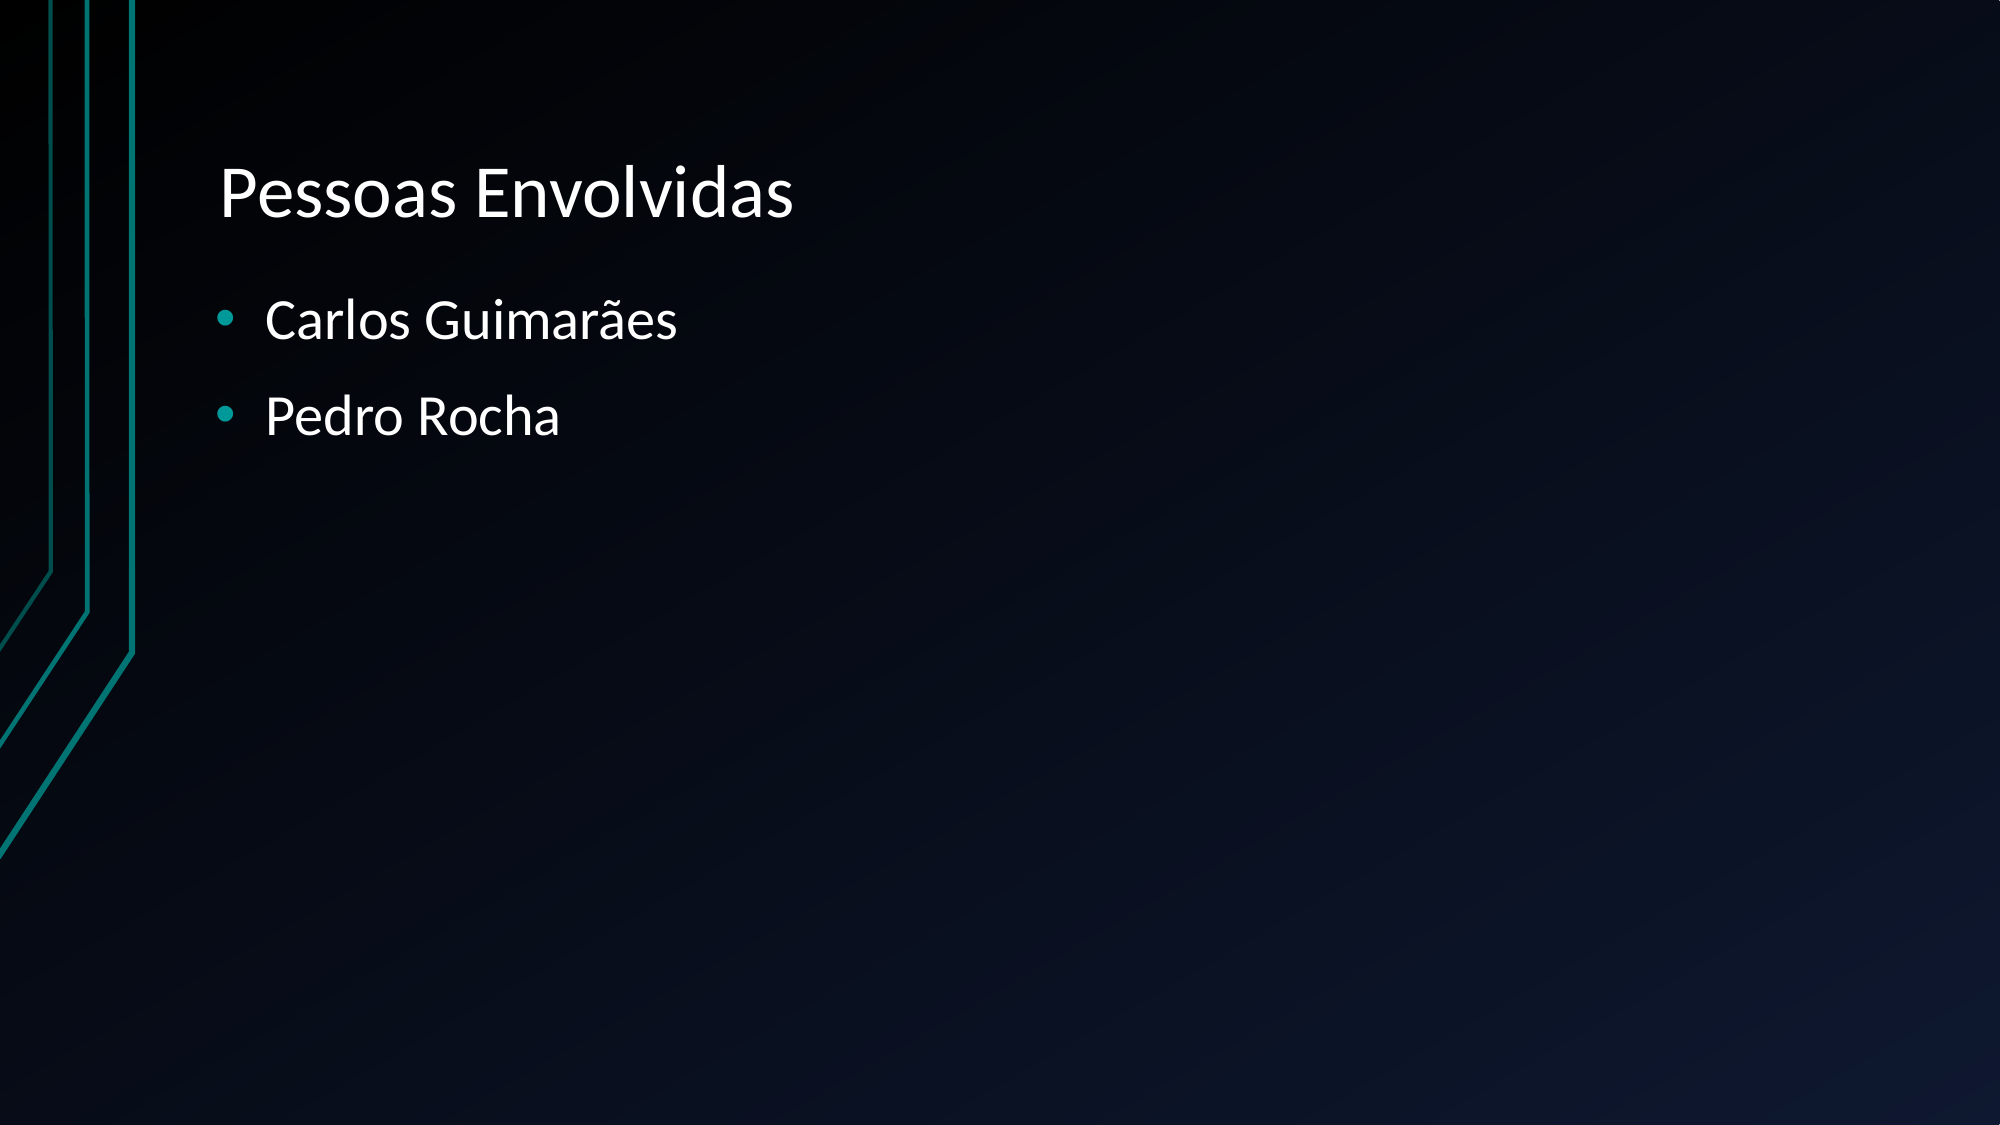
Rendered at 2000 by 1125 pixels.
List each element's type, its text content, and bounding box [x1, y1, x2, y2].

list Carlos Guimarães Pedro Rocha [195, 279, 1900, 1080]
title Pessoas Envolvidas [199, 43, 1900, 244]
